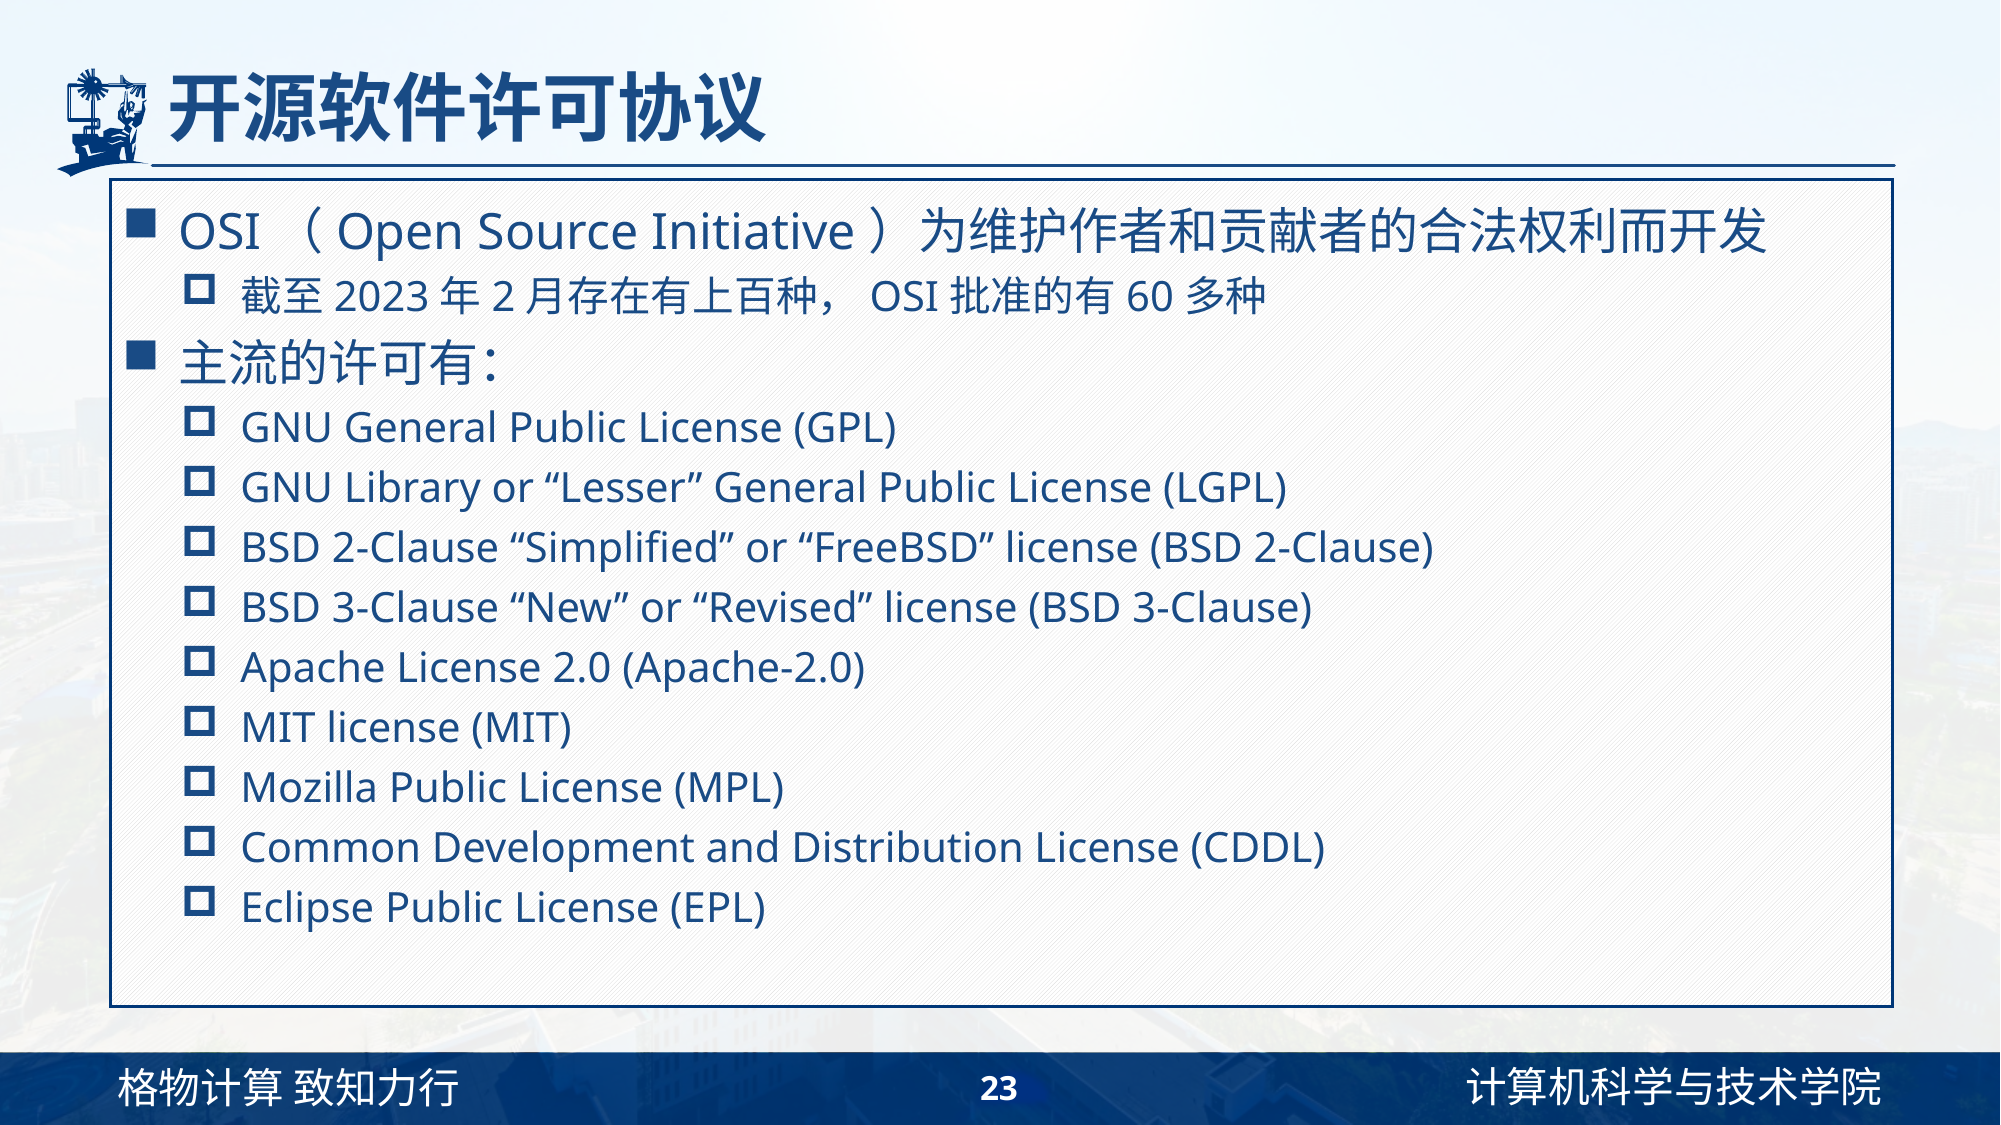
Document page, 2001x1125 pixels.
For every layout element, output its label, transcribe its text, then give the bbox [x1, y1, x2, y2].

list OSI（Open Source Initiative）为维护作者和贡献者的合法权利而开发 截至2023年2月存在有上百种，OSI批准的有60多种 主流的许可有： GNU General Public License (GPL) GNU Library or “Lesser” General Public License (LGPL) BSD 2-Clause “Simplified” or “FreeBSD” license (BSD 2-Clause) BSD 3-Clause “New” or “Revised” license (BSD 3-Clause) Apache License 2.0 (Apache-2.0) MIT license (MIT) Mozilla Public License (MPL) Common Development and Distribution License (CDDL) Eclipse Public License (EPL) [109, 179, 1894, 1008]
slide_number 23 [947, 1059, 1050, 1120]
title 开源软件许可协议 [152, 56, 1893, 166]
